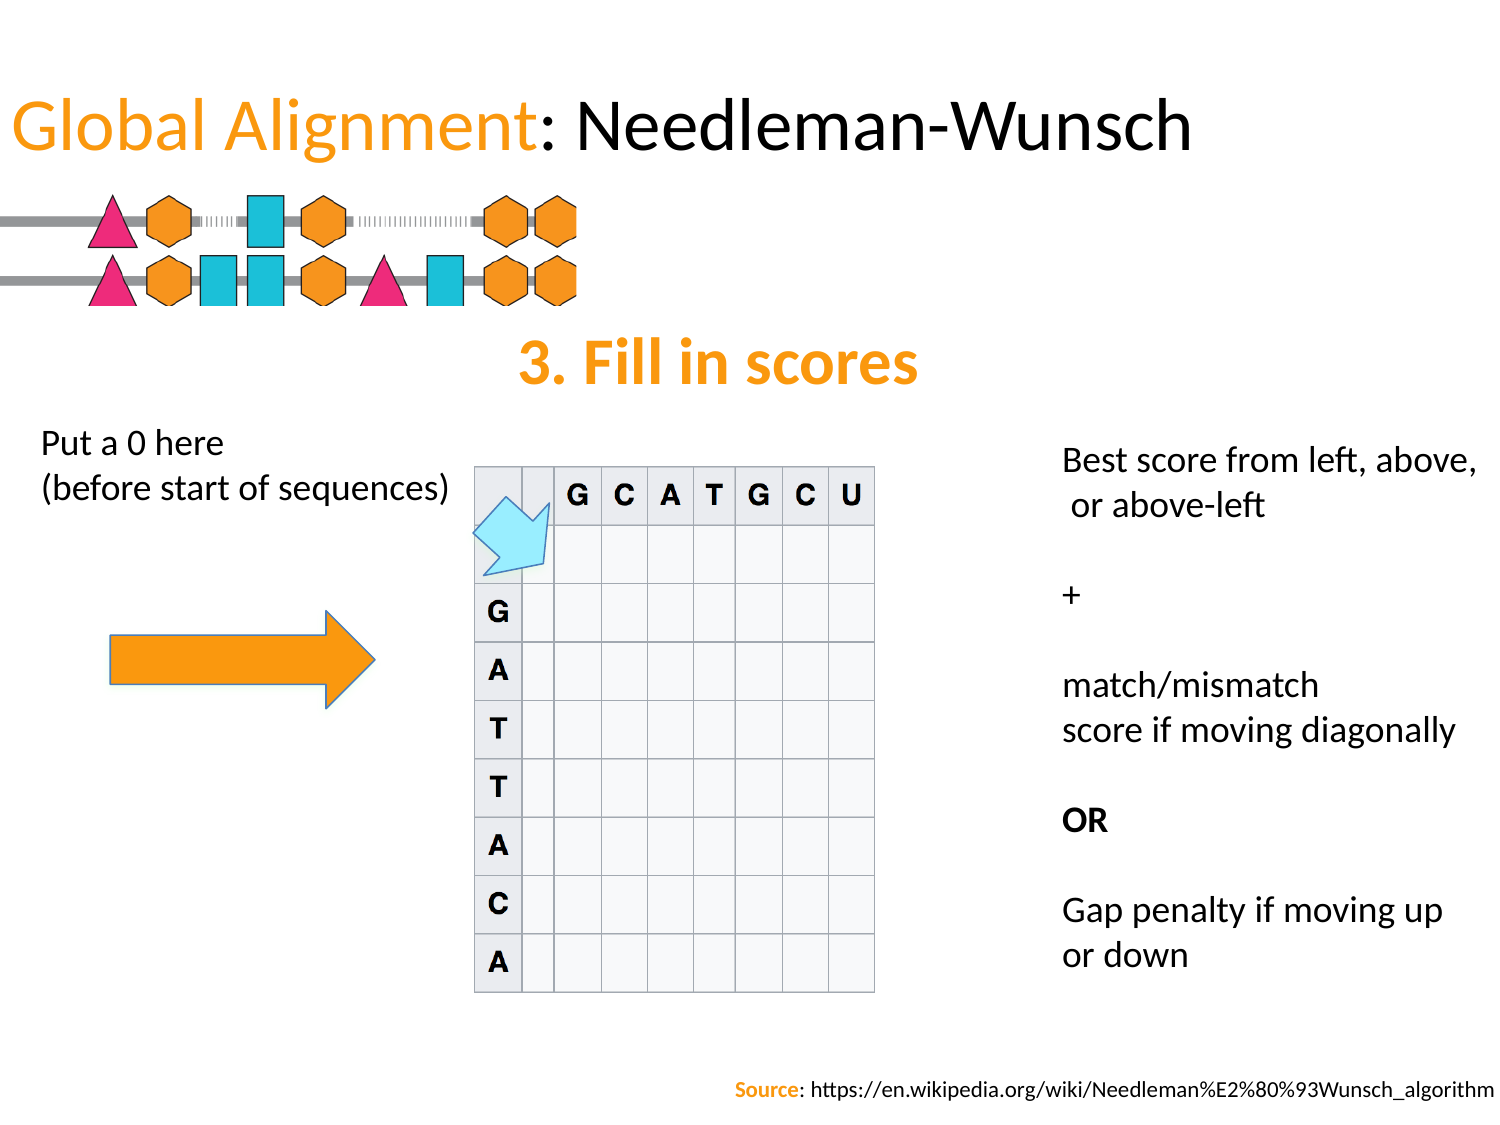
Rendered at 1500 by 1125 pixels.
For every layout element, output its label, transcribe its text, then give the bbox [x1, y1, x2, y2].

title Global Alignment: Needleman-Wunsch [0, 0, 1338, 242]
picture [0, 194, 577, 306]
text_box Best score from left, above, or above-left + match/mismatch score if moving diagonally OR Gap penalty if moving up or down [1047, 427, 1493, 983]
text_box Put a 0 here (before start of sequences) [26, 410, 466, 516]
text_box [109, 609, 376, 710]
picture [468, 463, 879, 994]
text_box Source: https://en.wikipedia.org/wiki/Needleman%E2%80%93Wunsch_algorithm [720, 1067, 1500, 1110]
subtitle 3. Fill in scores [0, 310, 1485, 932]
